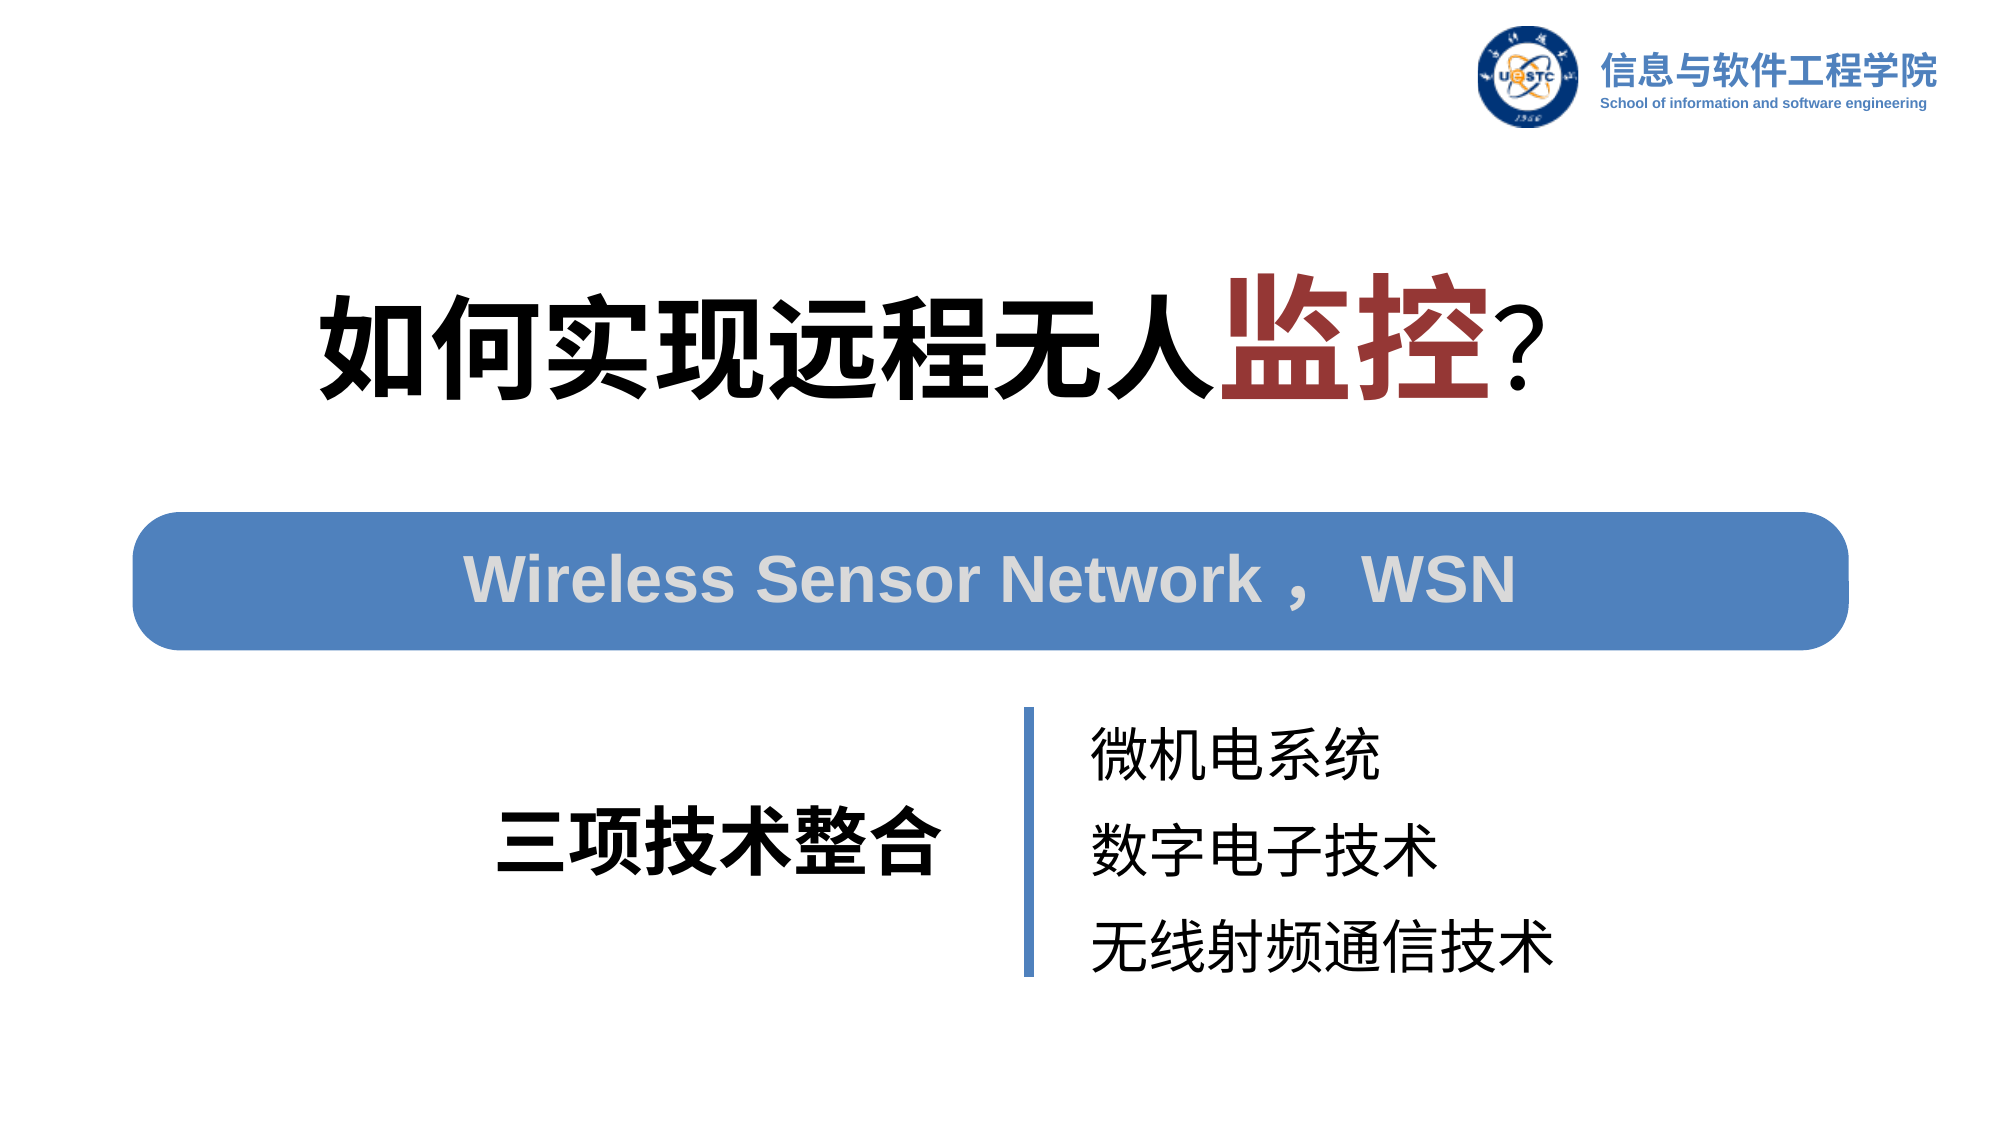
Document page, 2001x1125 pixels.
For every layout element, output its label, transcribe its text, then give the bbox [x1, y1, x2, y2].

picture [1477, 26, 1586, 128]
text_box 三项技术整合 [478, 787, 959, 892]
text_box 微机电系统 数字电子技术 无线射频通信技术 [1075, 696, 1591, 988]
title 如何实现远程无人监控？ [279, 280, 1642, 412]
text_box Wireless Sensor Network，WSN [132, 512, 1849, 651]
